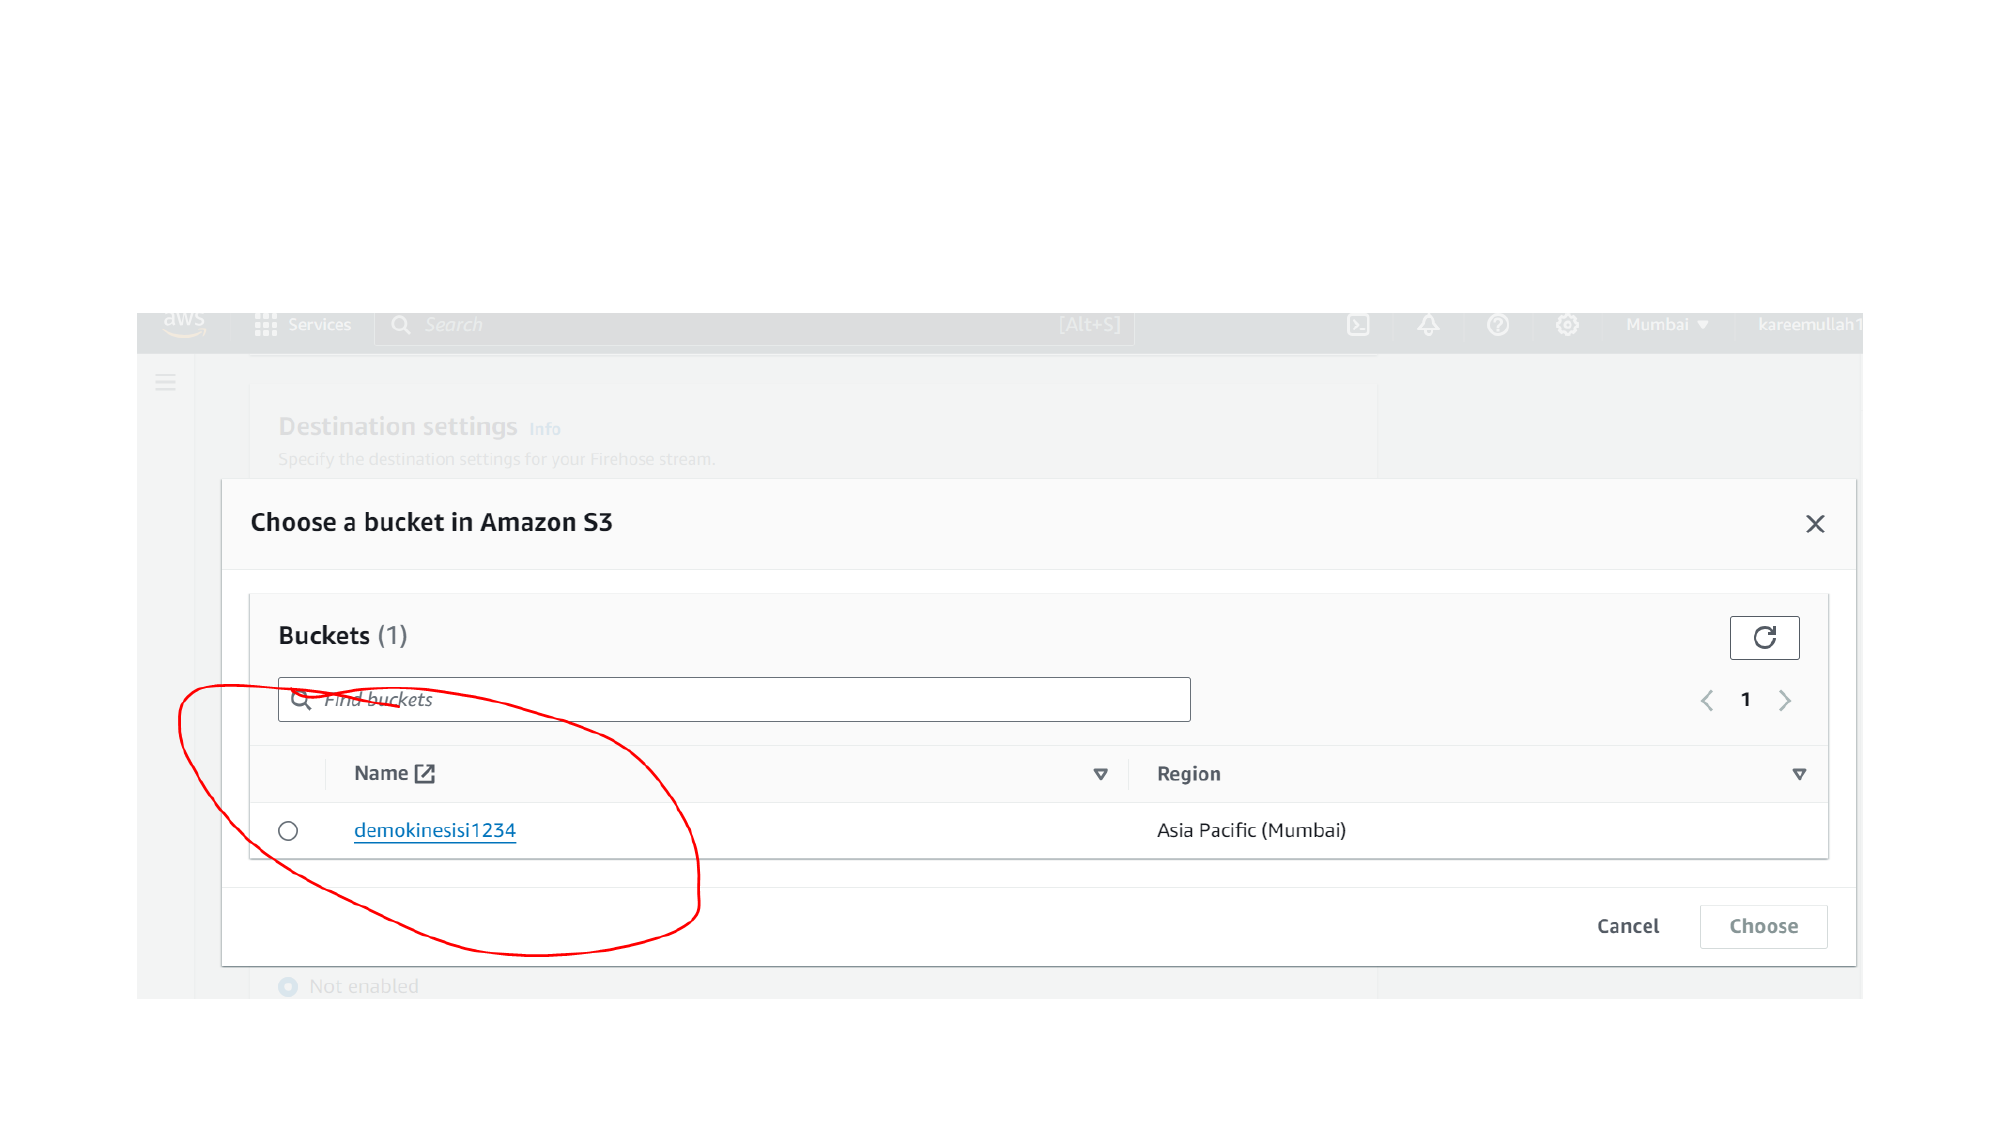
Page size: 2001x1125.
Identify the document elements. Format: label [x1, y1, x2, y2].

list [137, 313, 1863, 999]
